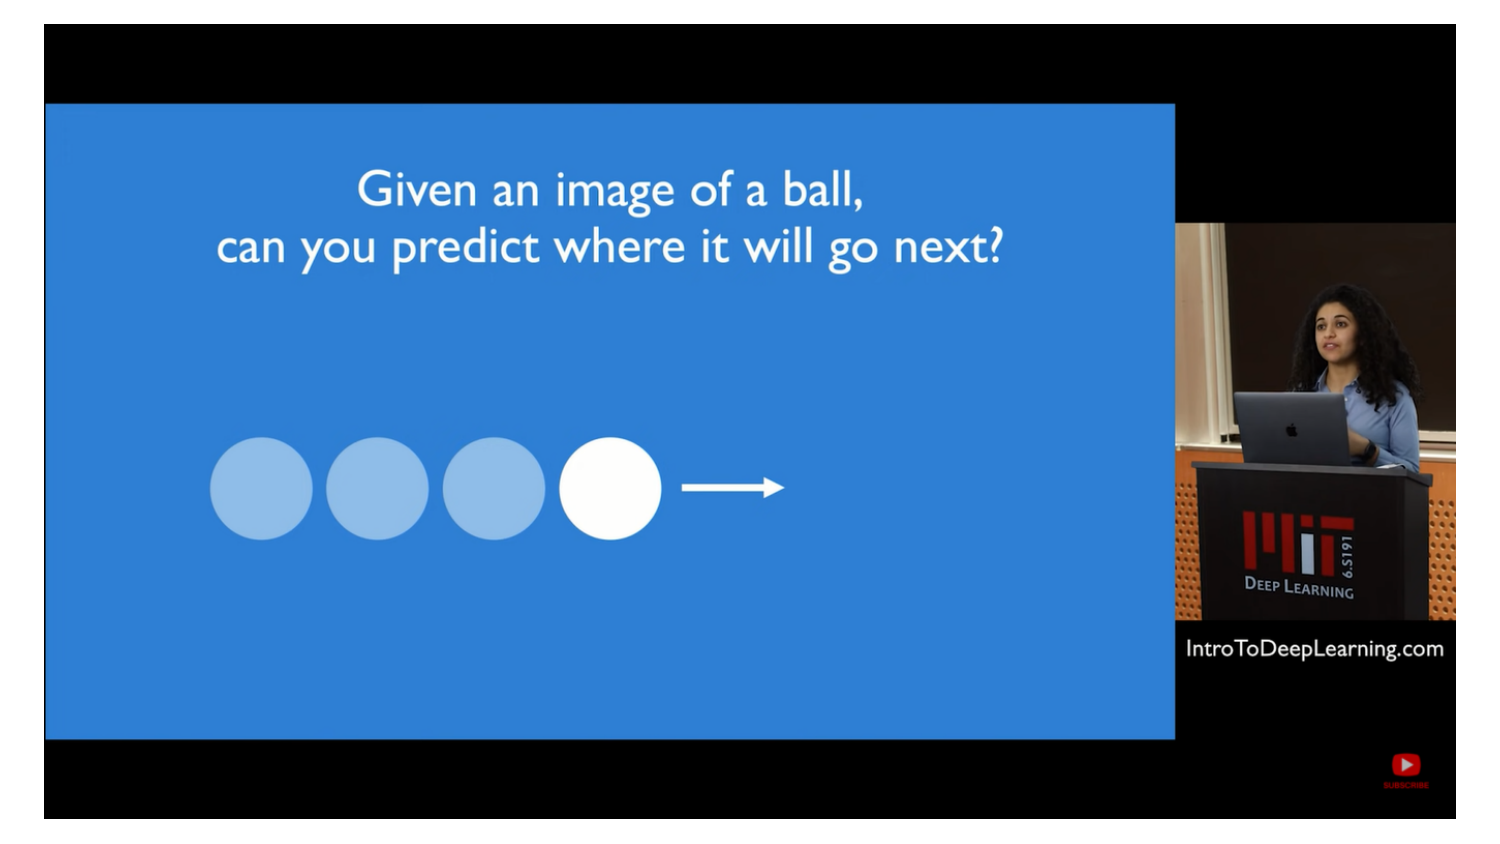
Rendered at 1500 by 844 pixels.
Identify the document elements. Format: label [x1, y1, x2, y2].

picture [43, 24, 1457, 819]
